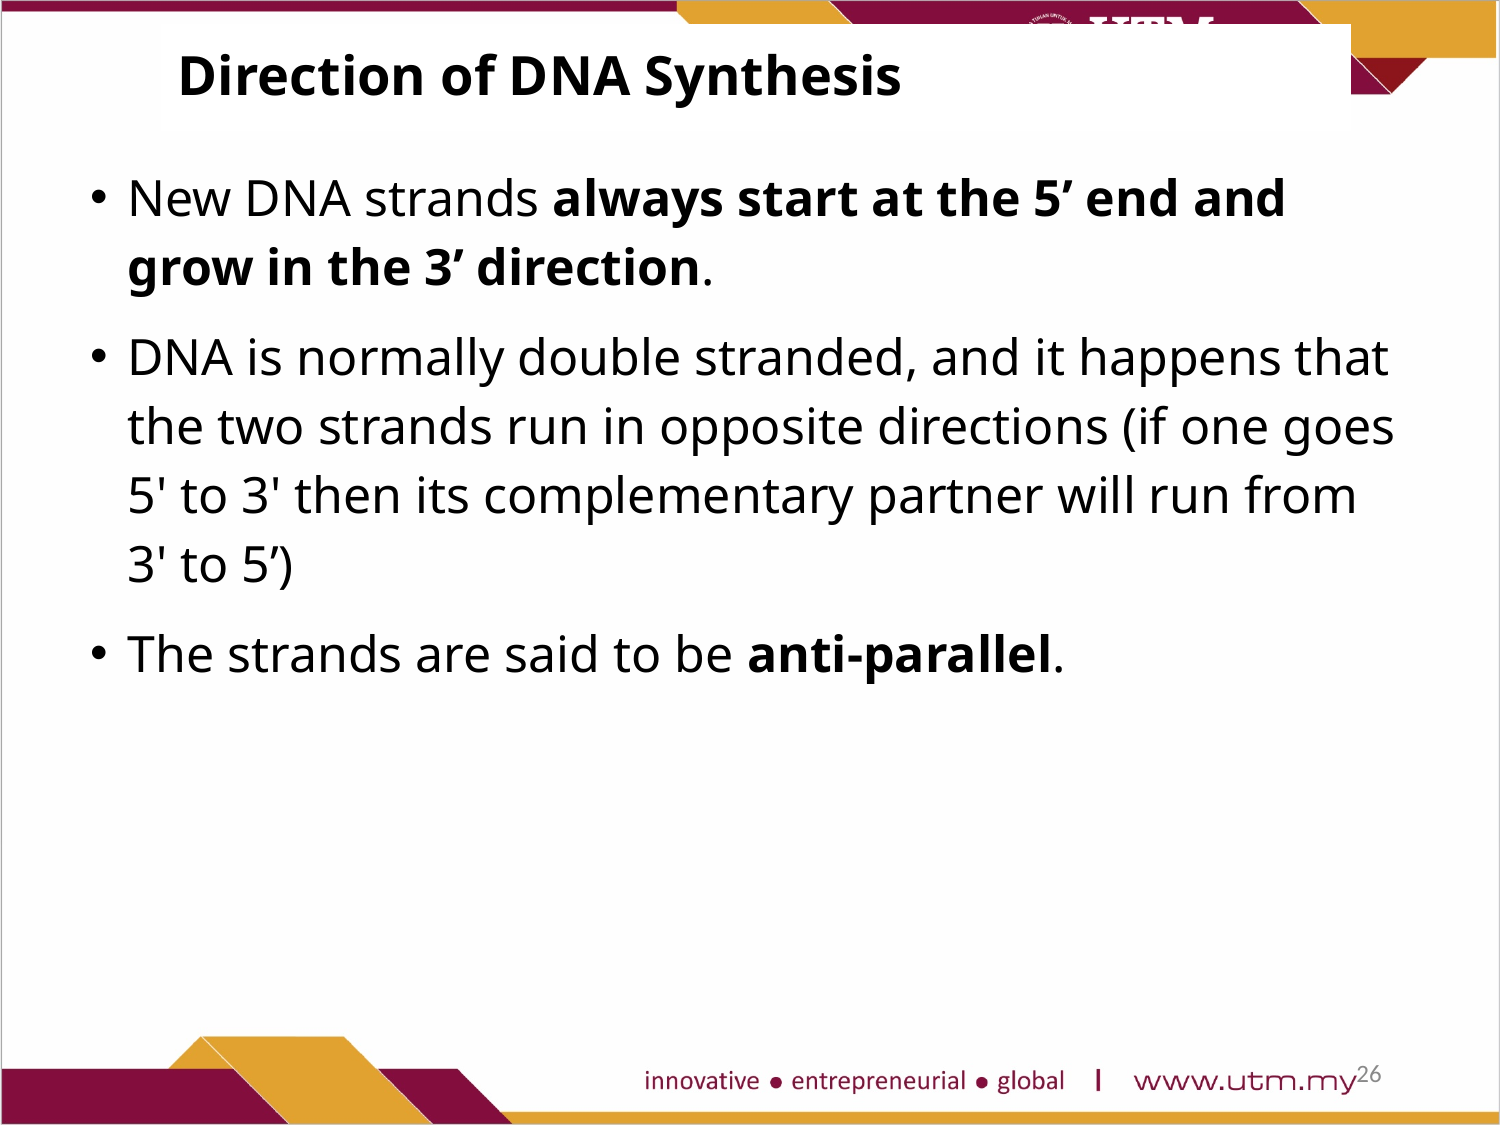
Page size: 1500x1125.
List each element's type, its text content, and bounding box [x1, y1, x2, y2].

list New DNA strands always start at the 5’ end and grow in the 3’ direction. DNA is normally double stranded, and it happens that the two strands run in opposite directions (if one goes 5' to 3' then its complementary partner will run from 3' to 5’) The strands are said to be anti-parallel. [75, 149, 1425, 1100]
slide_number 26 [1059, 1042, 1397, 1103]
title Direction of DNA Synthesis [161, 24, 1351, 131]
picture [0, 0, 1500, 1125]
